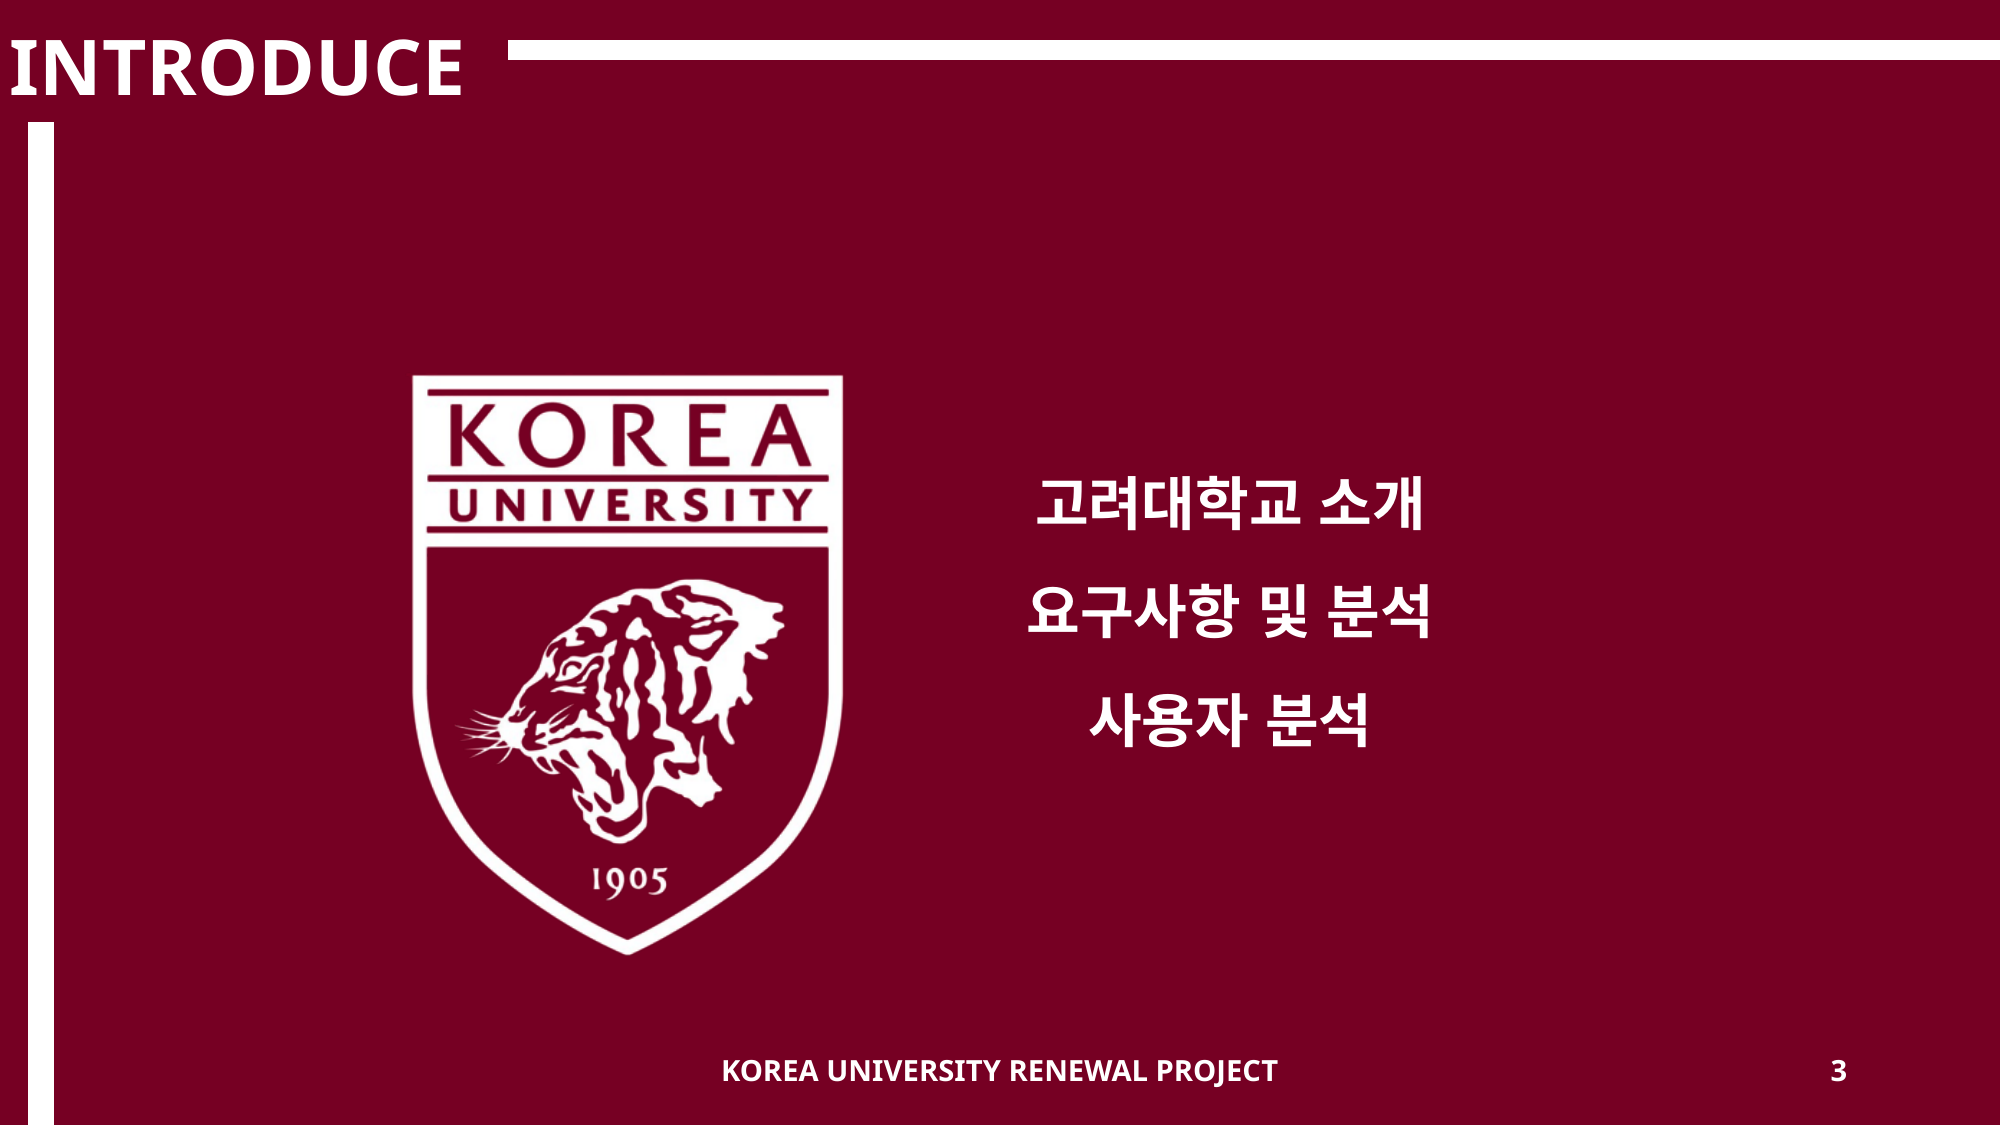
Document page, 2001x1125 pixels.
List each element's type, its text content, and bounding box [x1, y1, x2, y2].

text_box 요구사항 및 분석 [946, 567, 1515, 653]
text_box 사용자 분석 [946, 676, 1515, 762]
picture [281, 292, 1000, 1012]
slide_number 3 [1412, 1042, 1863, 1103]
footer KOREA UNIVERSITY RENEWAL PROJECT [662, 1042, 1338, 1103]
title INTRODUCE [0, 0, 553, 149]
text_box 고려대학교 소개 [946, 459, 1515, 544]
